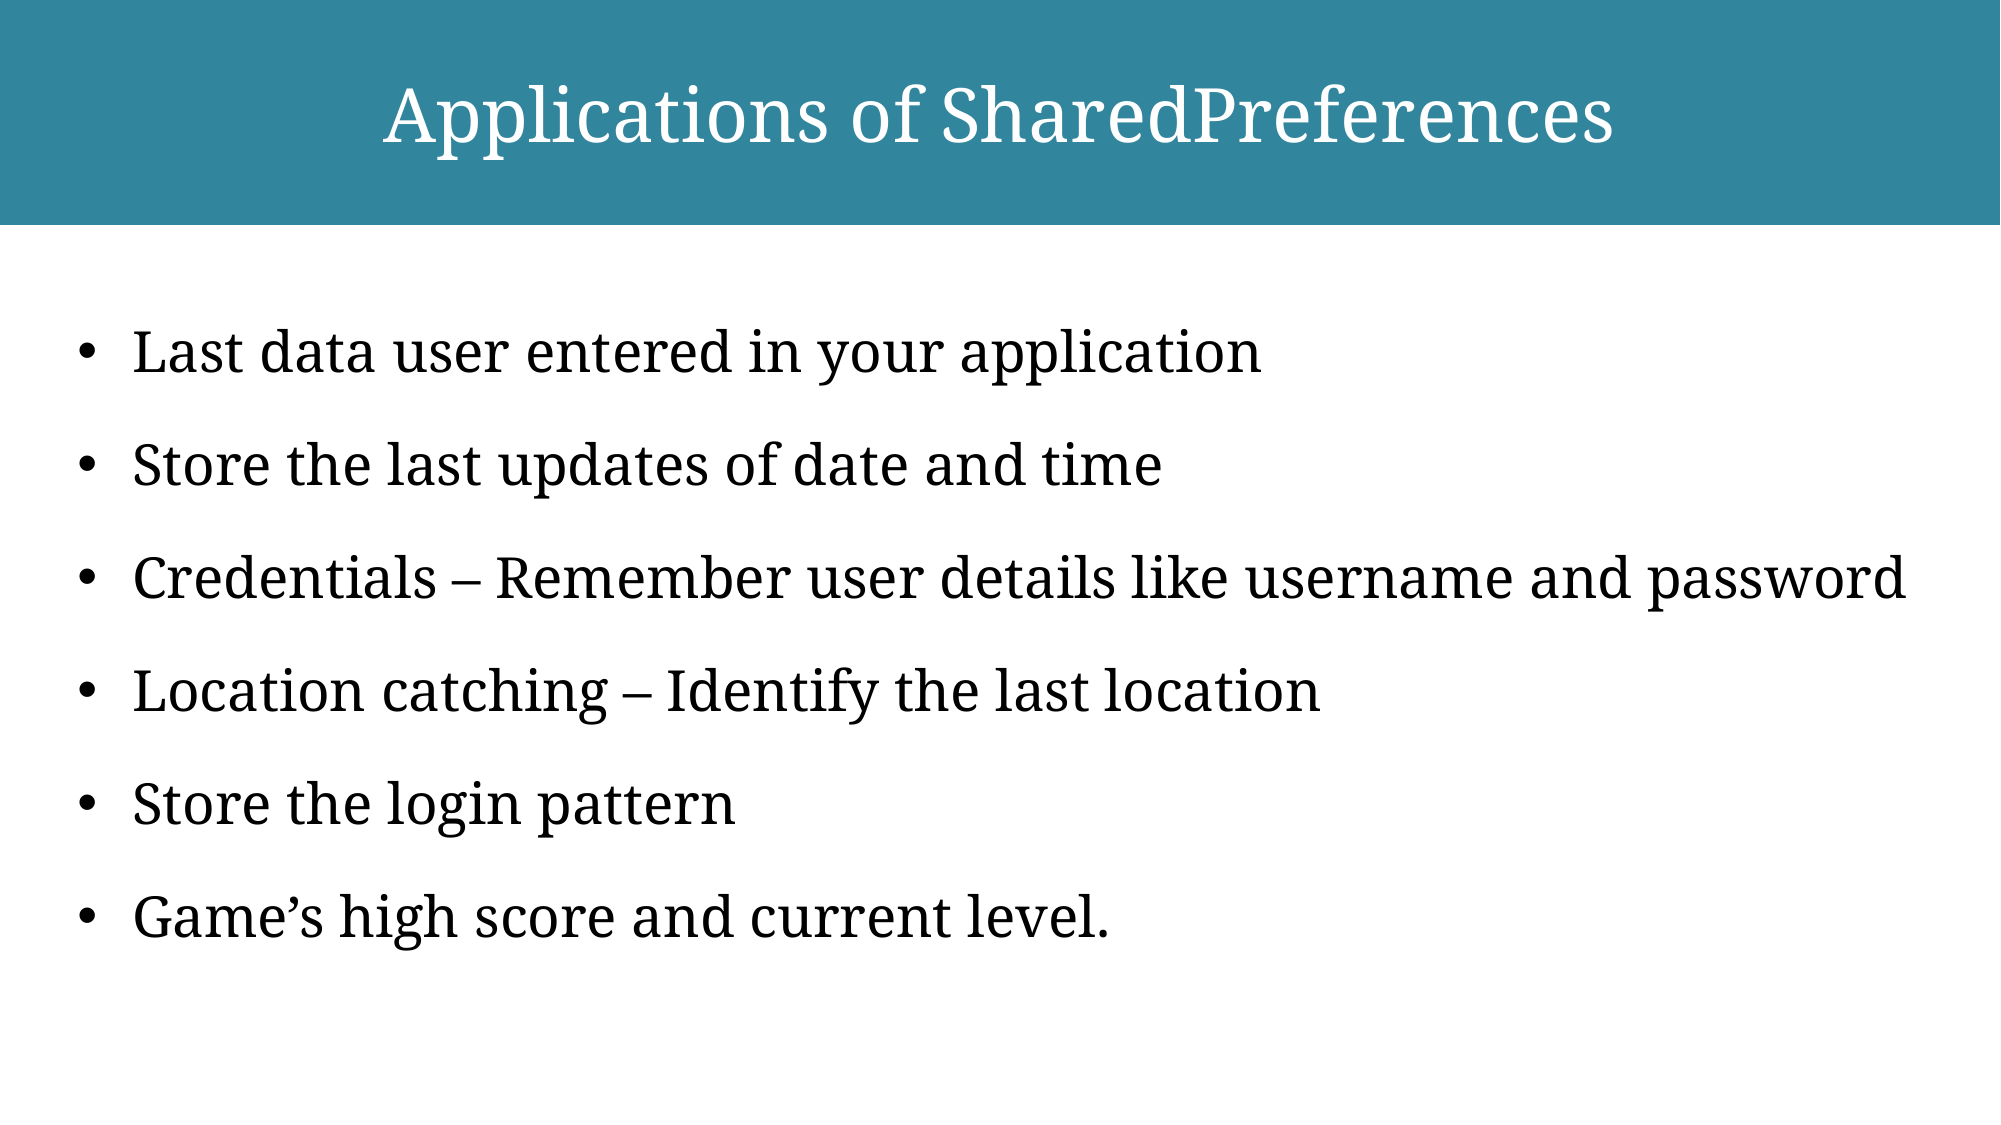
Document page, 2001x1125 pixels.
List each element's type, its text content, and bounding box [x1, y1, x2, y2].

list Last data user entered in your application Store the last updates of date and time Credentials – Remember user details like username and password Location catching – Identify the last location Store the login pattern Game’s high score and current level. [62, 275, 1963, 1038]
title Applications of SharedPreferences [0, 0, 2000, 225]
